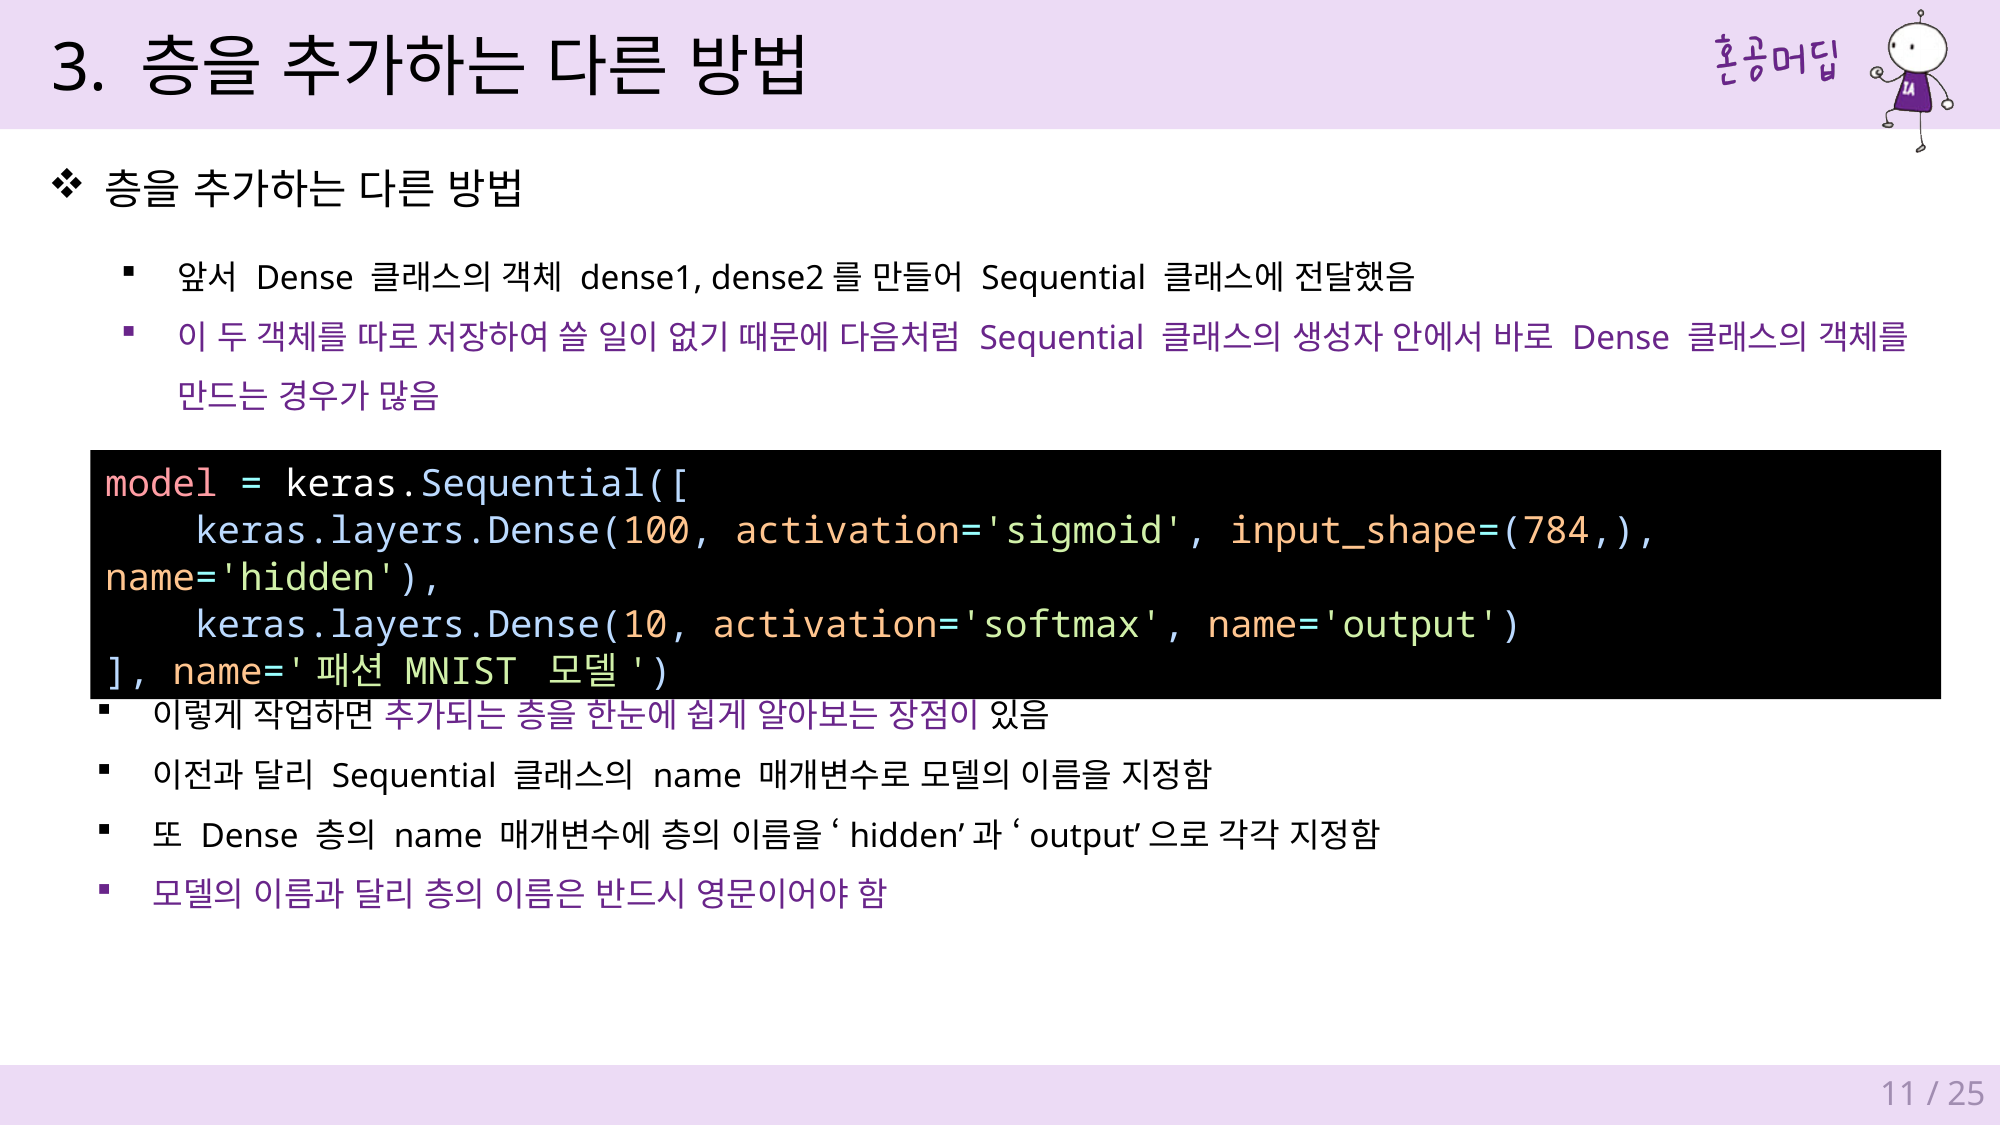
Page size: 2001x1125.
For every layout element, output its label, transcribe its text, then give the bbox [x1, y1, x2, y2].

text_box 앞서 Dense 클래스의 객체 dense1, dense2를 만들어 Sequential 클래스에 전달했음 이 두 객체를 따로 저장하여 쓸 일이 없기 때문에 다음처럼 Sequential 클래스의 생성자 안에서 바로 Dense 클래스의 객체를 만드는 경우가 많음 [106, 228, 1925, 423]
text_box model = keras.Sequential([ keras.layers.Dense(100, activation='sigmoid', input_shape=(784,), name='hidden'), keras.layers.Dense(10, activation='softmax', name='output') ], name='패션 MNIST 모델') [90, 450, 1942, 700]
text_box 층을 추가하는 다른 방법 [33, 131, 540, 221]
picture [1868, 7, 1956, 155]
text_box 3. 층을 추가하는 다른 방법 [36, 16, 827, 112]
text_box 이렇게 작업하면 추가되는 층을 한눈에 쉽게 알아보는 장점이 있음 이전과 달리 Sequential 클래스의 name 매개변수로 모델의 이름을 지정함 또 Dense 층의 name 매개변수에 층의 이름을 ‘hidden’과 ‘output’으로 각각 지정함 모델의 이름과 달리 층의 이름은 반드시 영문이어야 함 [81, 666, 1396, 921]
slide_number 11 / 25 [1550, 1065, 2000, 1125]
picture [1710, 0, 1841, 130]
